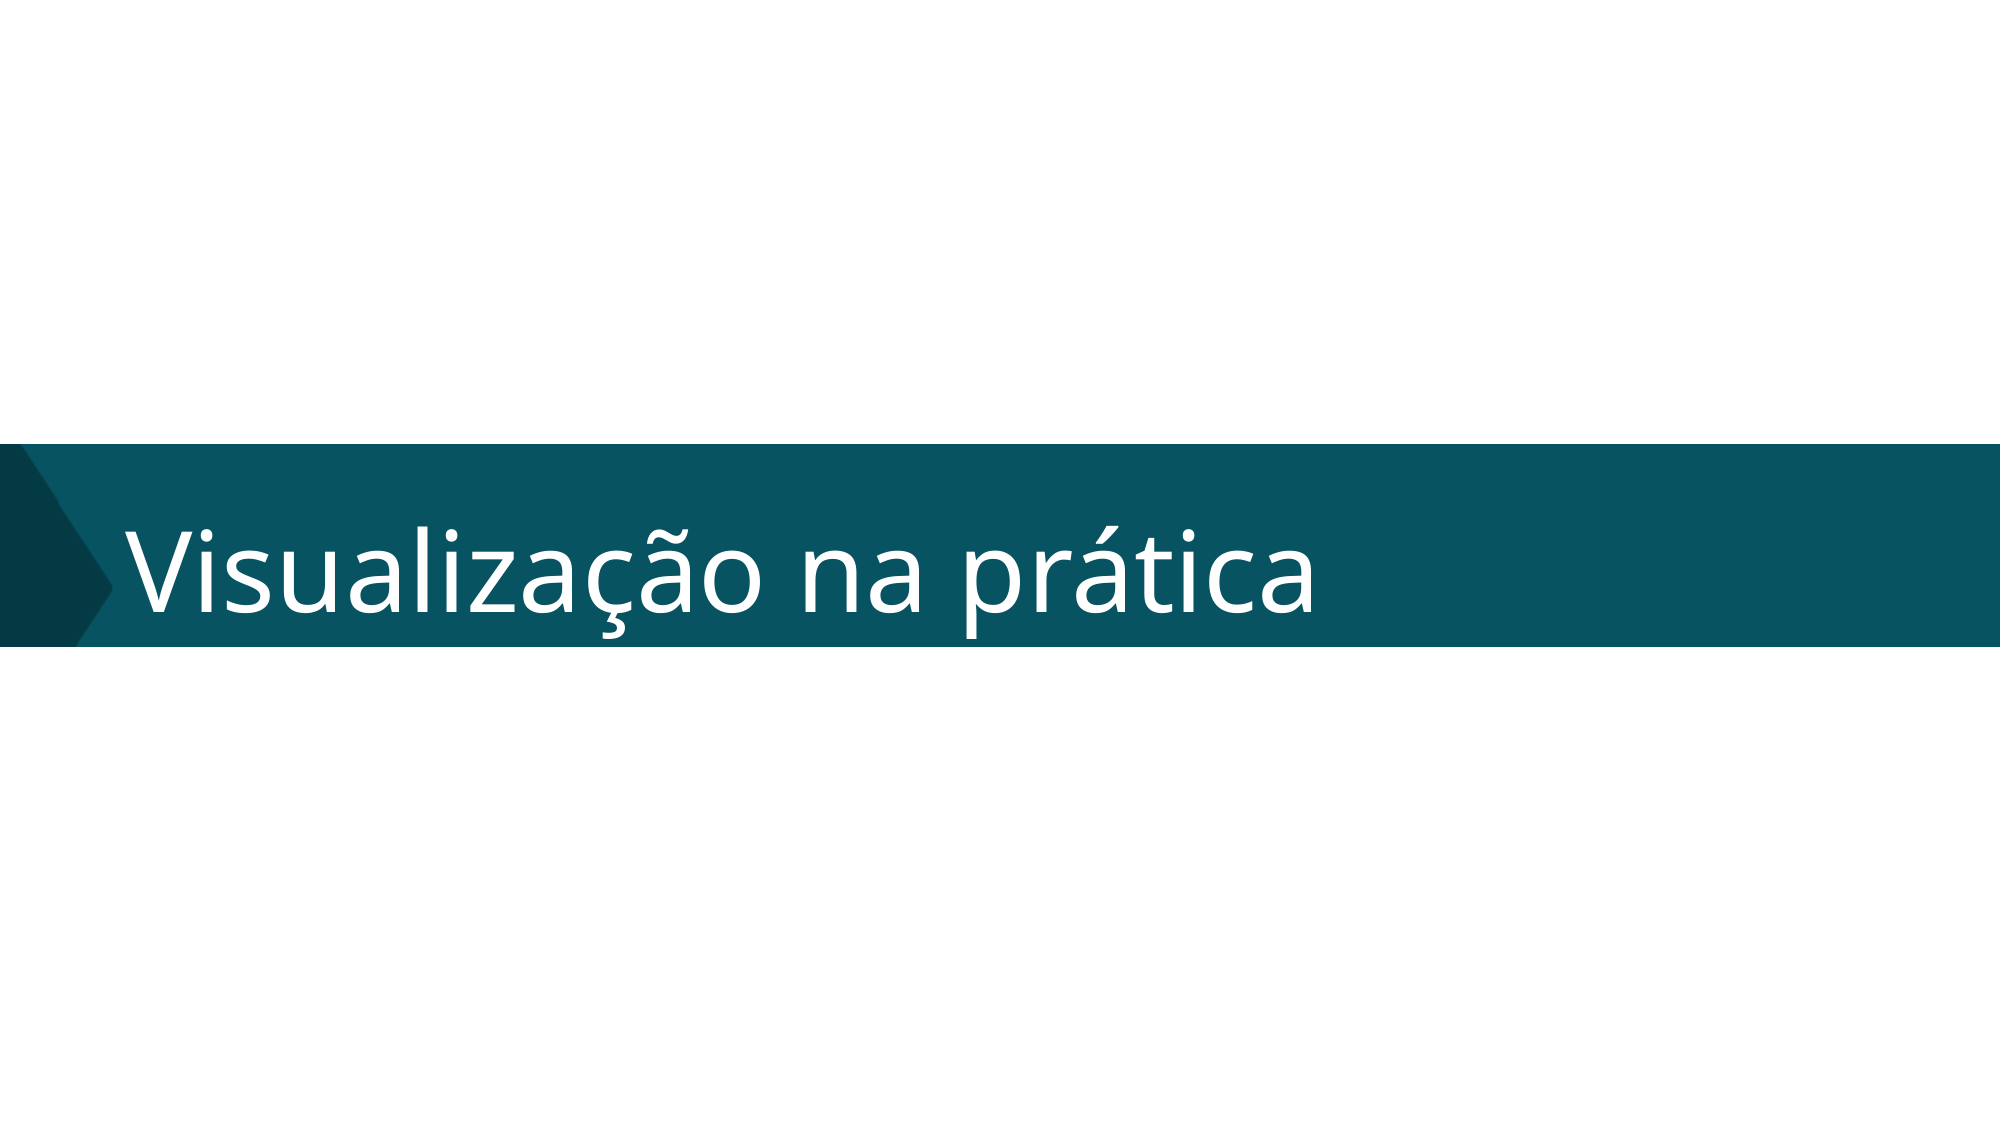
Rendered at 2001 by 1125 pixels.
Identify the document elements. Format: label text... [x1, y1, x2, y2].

title Visualização na prática [110, 467, 1836, 686]
picture [0, 444, 2000, 647]
